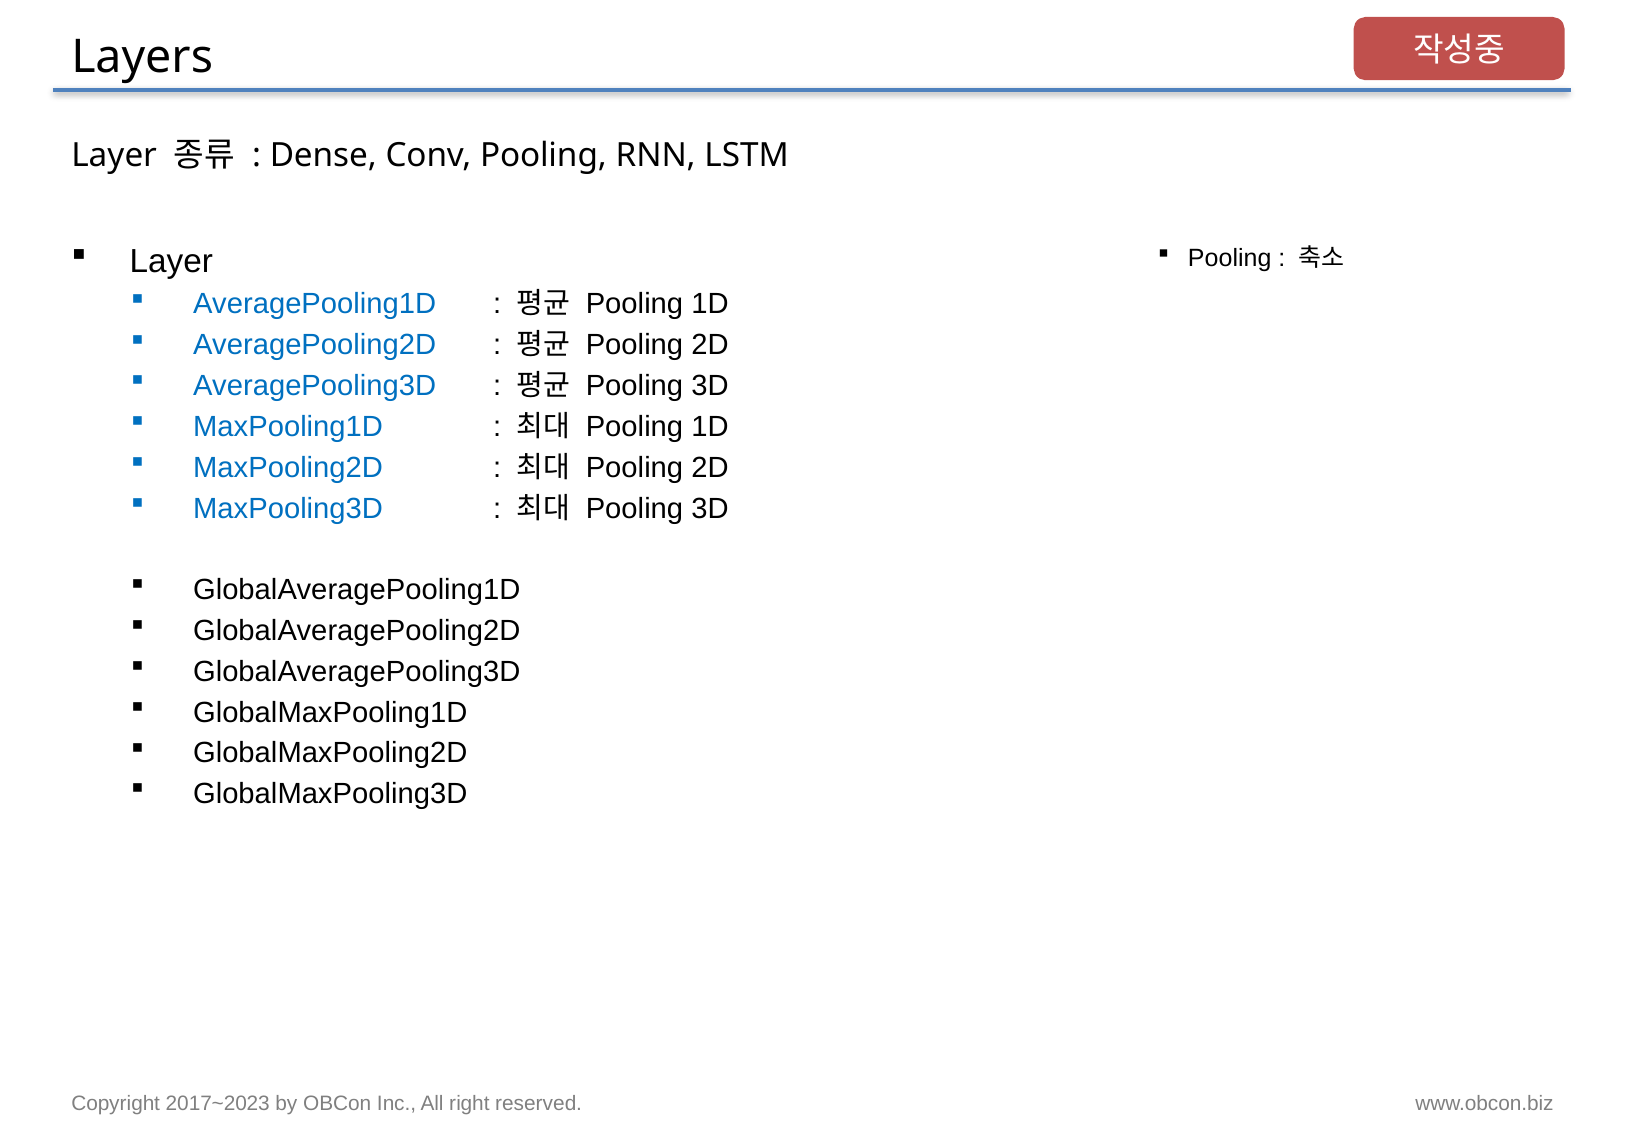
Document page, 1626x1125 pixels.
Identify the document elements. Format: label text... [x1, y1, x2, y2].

title Layers [56, 19, 1569, 90]
text_box Pooling : 축소 [1143, 234, 1563, 279]
list Layer 종류 : Dense, Conv, Pooling, RNN, LSTM [56, 125, 1569, 181]
text_box Layer AveragePooling1D : 평균 Pooling 1D AveragePooling2D : 평균 Pooling 2D AveragePooling3D : 평균 Pooling 3D MaxPooling1D : 최대 Pooling 1D MaxPooling2D : 최대 Pooling 2D MaxPooling3D : 최대 Pooling 3D GlobalAveragePooling1D GlobalAveragePooling2D GlobalAveragePooling3D GlobalMaxPooling1D GlobalMaxPooling2D GlobalMaxPooling3D [56, 231, 1569, 864]
text_box 작성중 [1353, 16, 1565, 81]
